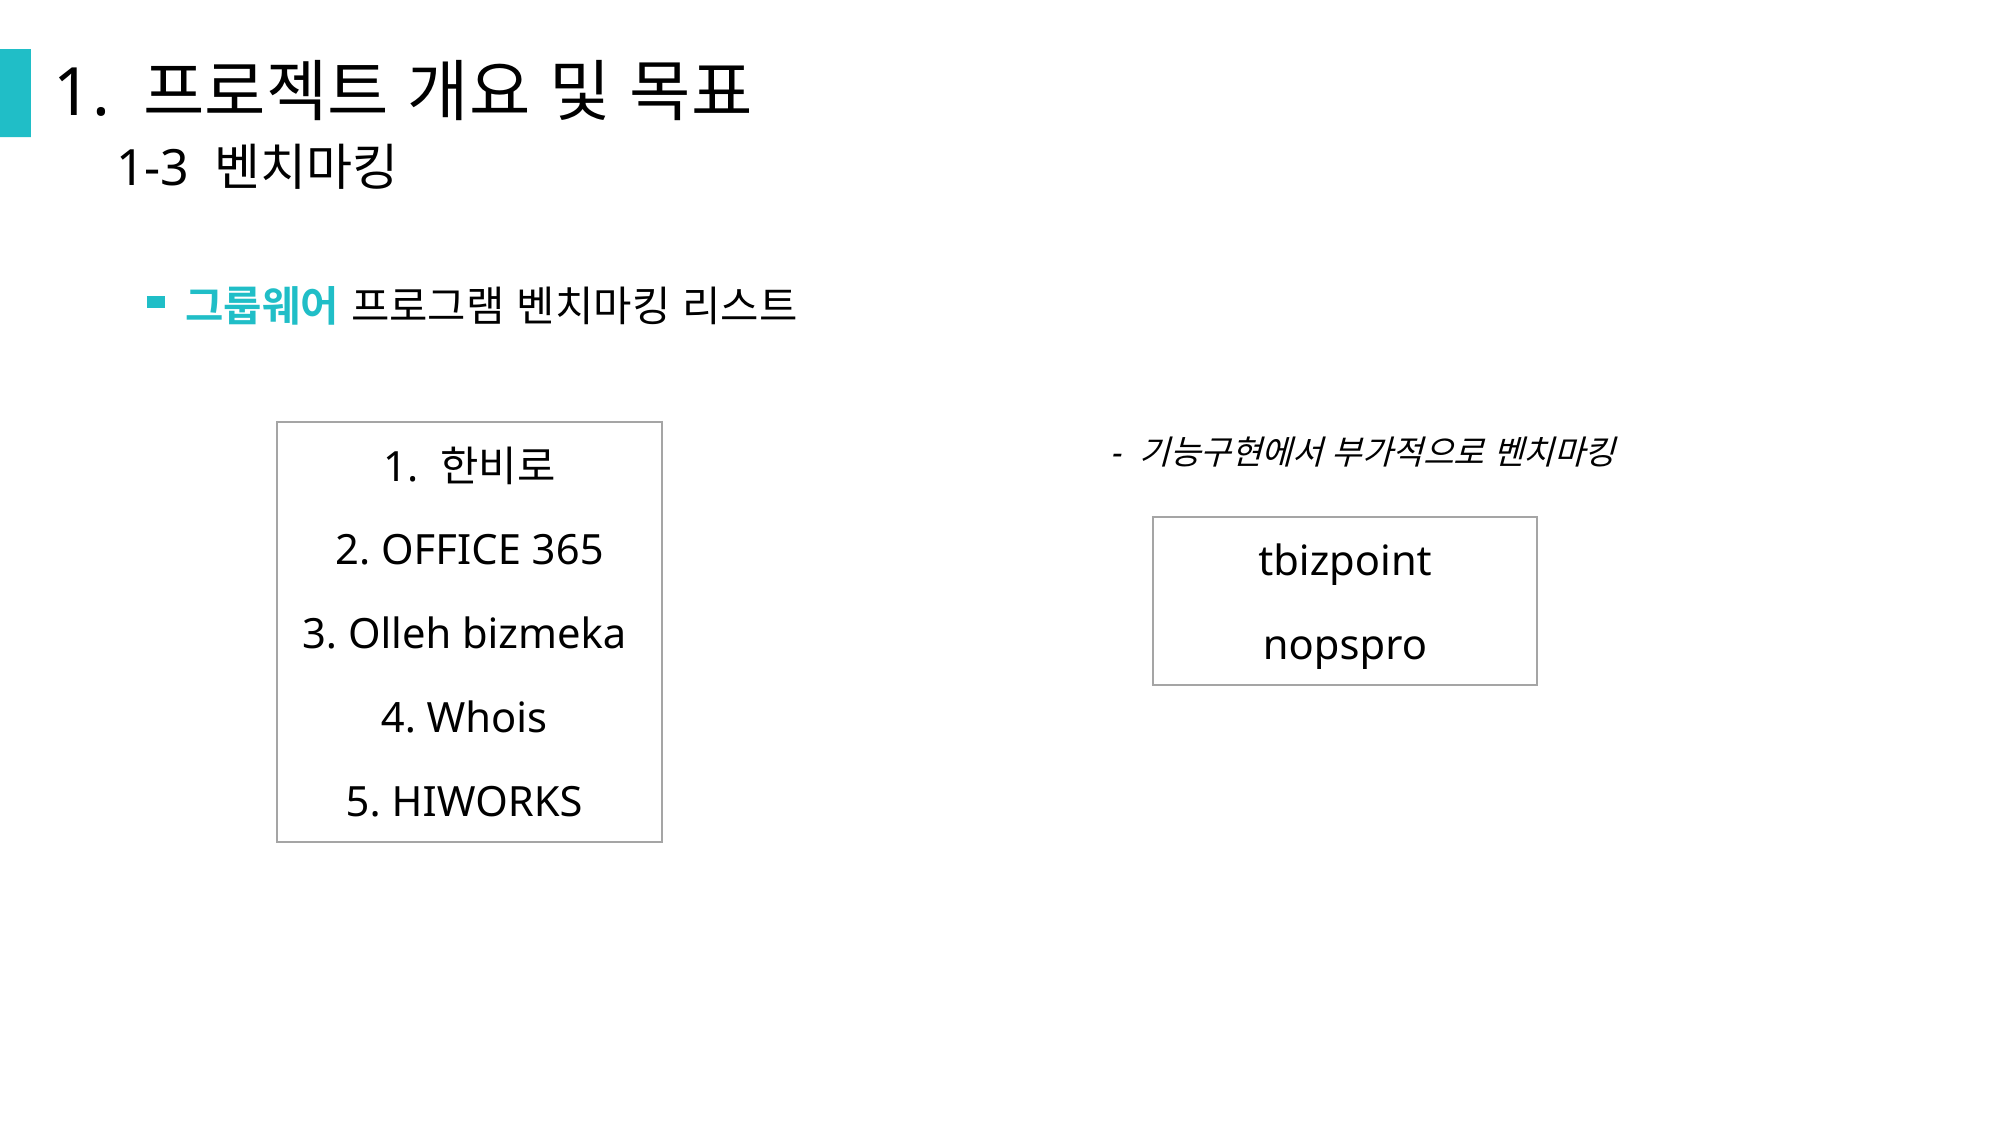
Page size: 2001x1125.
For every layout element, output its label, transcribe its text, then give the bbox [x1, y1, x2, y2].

table_cell 5. HIWORKS [278, 758, 661, 841]
table_cell 3. Olleh bizmeka [278, 590, 661, 674]
table_header tbizpoint [1154, 518, 1536, 601]
text_box - 기능구현에서 부가적으로 벤치마킹 [1097, 424, 1641, 479]
table_cell 4. Whois [278, 674, 661, 758]
text_box [0, 48, 32, 138]
text_box 1-3 벤치마킹 [101, 128, 413, 204]
text_box 그룹웨어 프로그램 벤치마킹 리스트 [170, 272, 914, 338]
table_cell nopspro [1154, 601, 1536, 684]
table_cell 2. OFFICE 365 [278, 506, 661, 590]
text_box 1. 프로젝트 개요 및 목표 [39, 41, 1010, 136]
table_header 1. 한비로 [278, 423, 661, 506]
